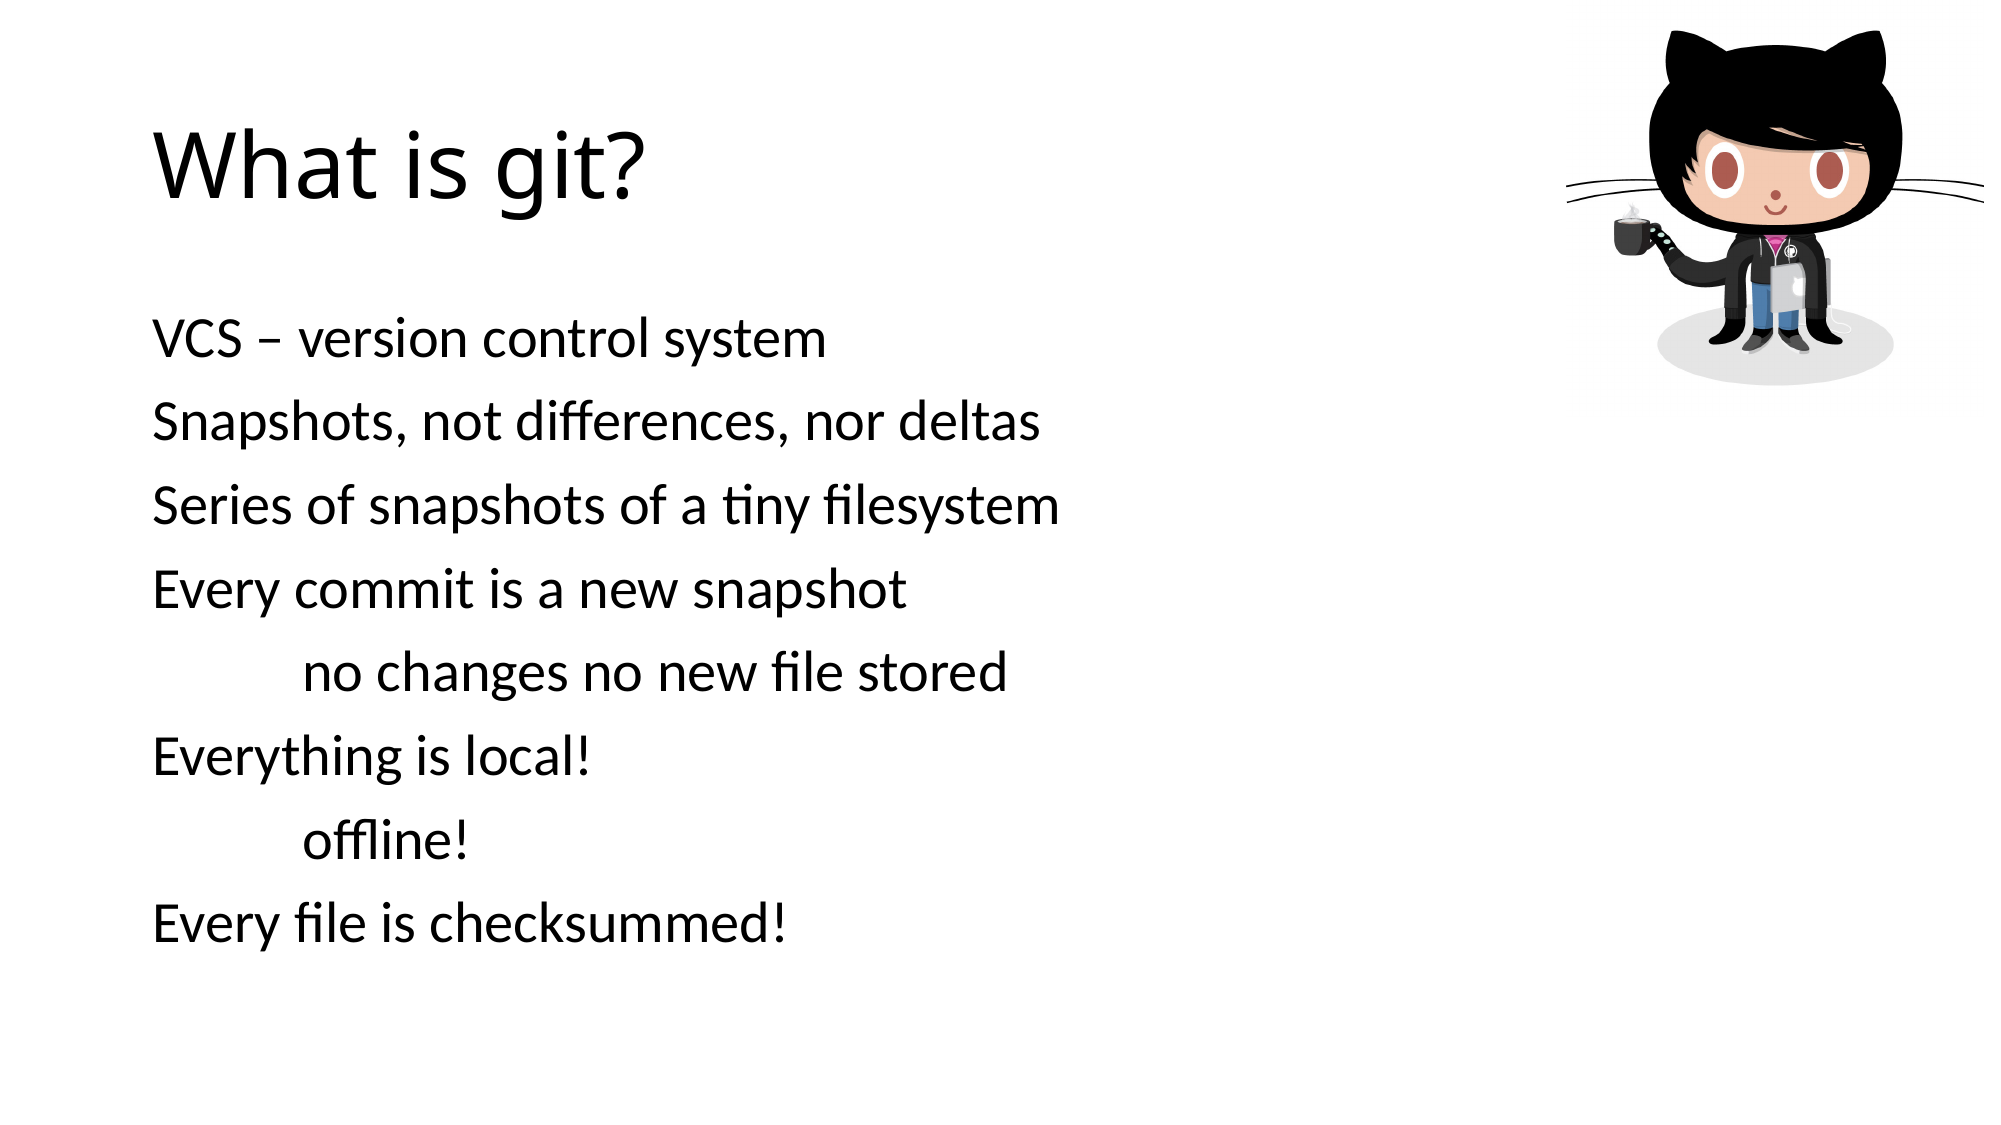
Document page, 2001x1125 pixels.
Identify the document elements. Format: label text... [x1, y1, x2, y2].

text_box VCS – version control system Snapshots, not differences, nor deltas Series of snapshots of a tiny filesystem Every commit is a new snapshot no changes no new file stored Everything is local! offline! Every file is checksummed! [137, 299, 1863, 1014]
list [1566, 0, 1984, 417]
title What is git? [137, 59, 1566, 278]
